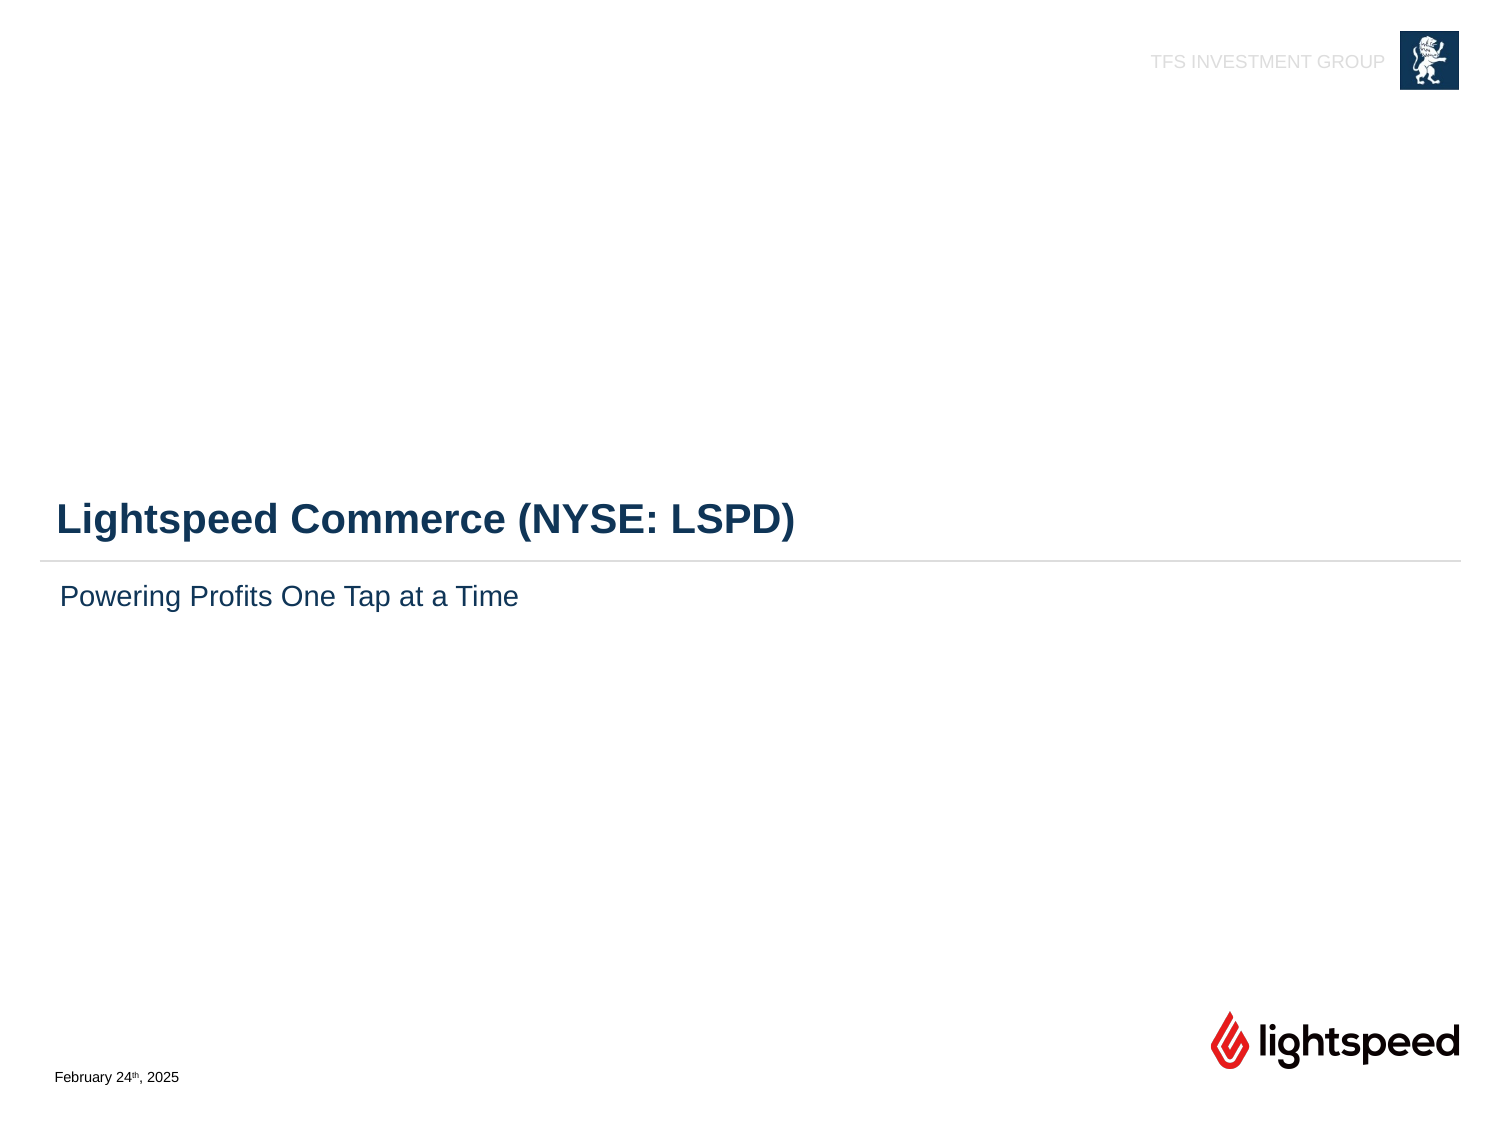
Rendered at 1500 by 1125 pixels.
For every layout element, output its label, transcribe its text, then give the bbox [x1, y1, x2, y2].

list February 24th, 2025 [39, 1059, 1458, 1094]
picture [1209, 1010, 1461, 1069]
picture [1400, 31, 1459, 90]
title Lightspeed Commerce (NYSE: LSPD) [41, 487, 1458, 547]
list Powering Profits One Tap at a Time [44, 577, 1459, 612]
